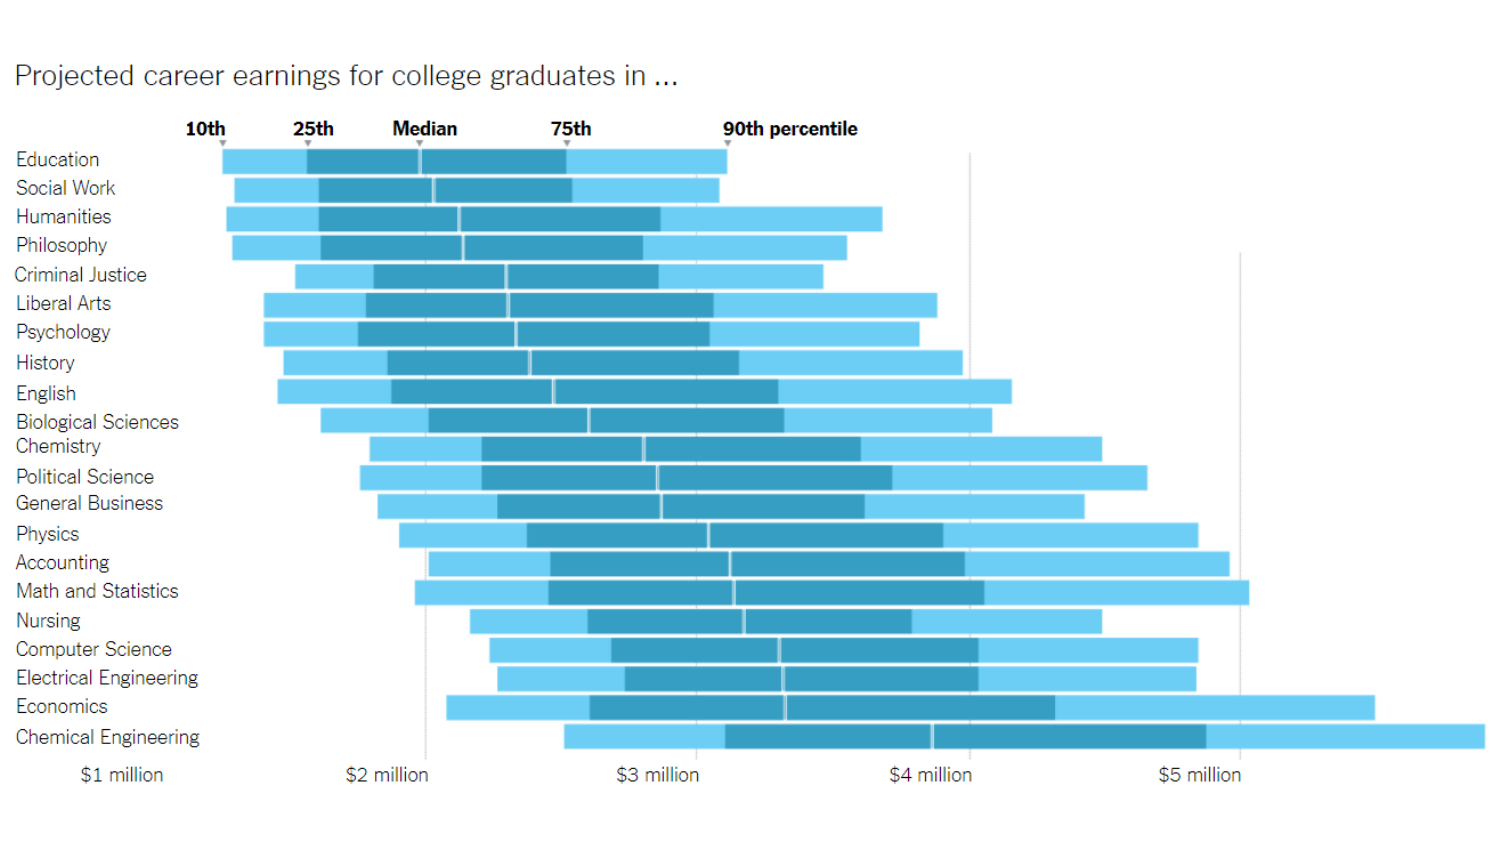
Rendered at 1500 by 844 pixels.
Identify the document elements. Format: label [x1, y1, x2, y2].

picture [0, 50, 1500, 793]
